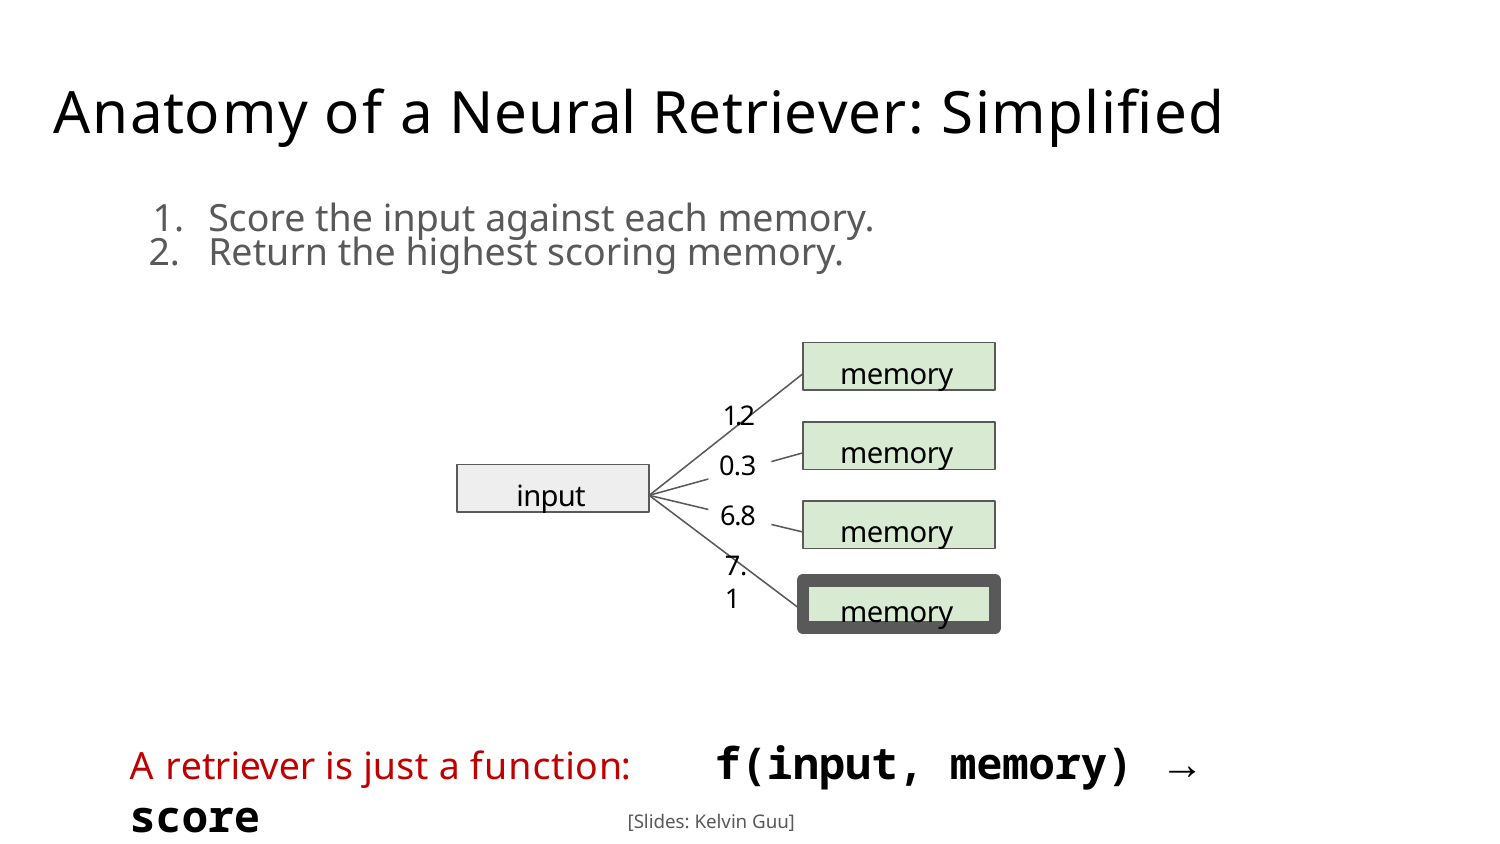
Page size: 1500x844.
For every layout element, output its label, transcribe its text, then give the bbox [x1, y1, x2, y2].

text_box 0.3 [717, 446, 763, 482]
text_box memory [803, 501, 995, 549]
text_box input [457, 464, 650, 512]
text_box 1.2 [720, 396, 760, 432]
text_box [708, 449, 772, 483]
text_box 7.1 [722, 546, 758, 614]
text_box [708, 499, 772, 533]
text_box memory [803, 342, 995, 391]
list Score the input against each memory. Return the highest scoring memory. [51, 189, 1449, 844]
text_box 6.8 [718, 496, 762, 532]
title Anatomy of a Neural Retriever: Simplified [51, 72, 1449, 189]
text_box memory [803, 421, 995, 470]
text_box A retriever is just a function: f(input, memory) → score [127, 733, 1334, 841]
text_box memory [803, 580, 995, 628]
